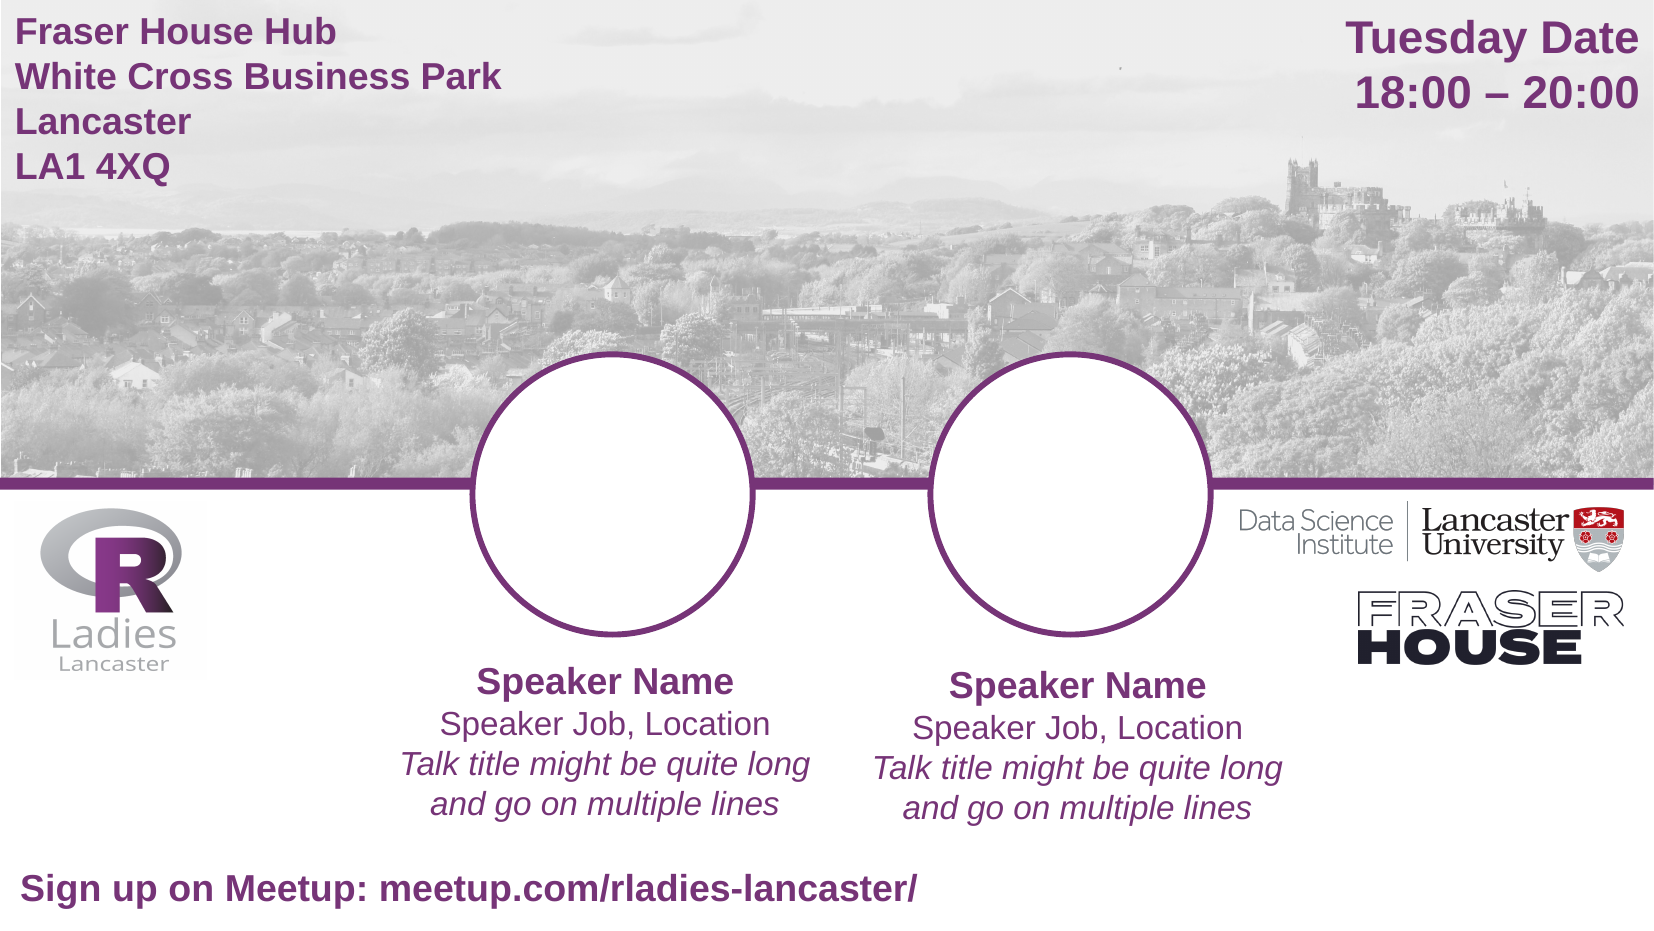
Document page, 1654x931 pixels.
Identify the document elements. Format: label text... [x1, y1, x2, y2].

picture [1357, 590, 1625, 665]
text_box Speaker Name Speaker Job, Location Talk title might be quite long and go on multiple lines [856, 653, 1300, 827]
text_box Sign up on Meetup: meetup.com/rladies-lancaster/ [5, 856, 1300, 931]
text_box Speaker Name Speaker Job, Location Talk title might be quite long and go on multiple lines [383, 649, 827, 823]
picture [13, 501, 207, 680]
text_box [472, 496, 753, 635]
picture [1239, 501, 1625, 572]
picture [0, 0, 1654, 485]
text_box [930, 496, 1211, 635]
